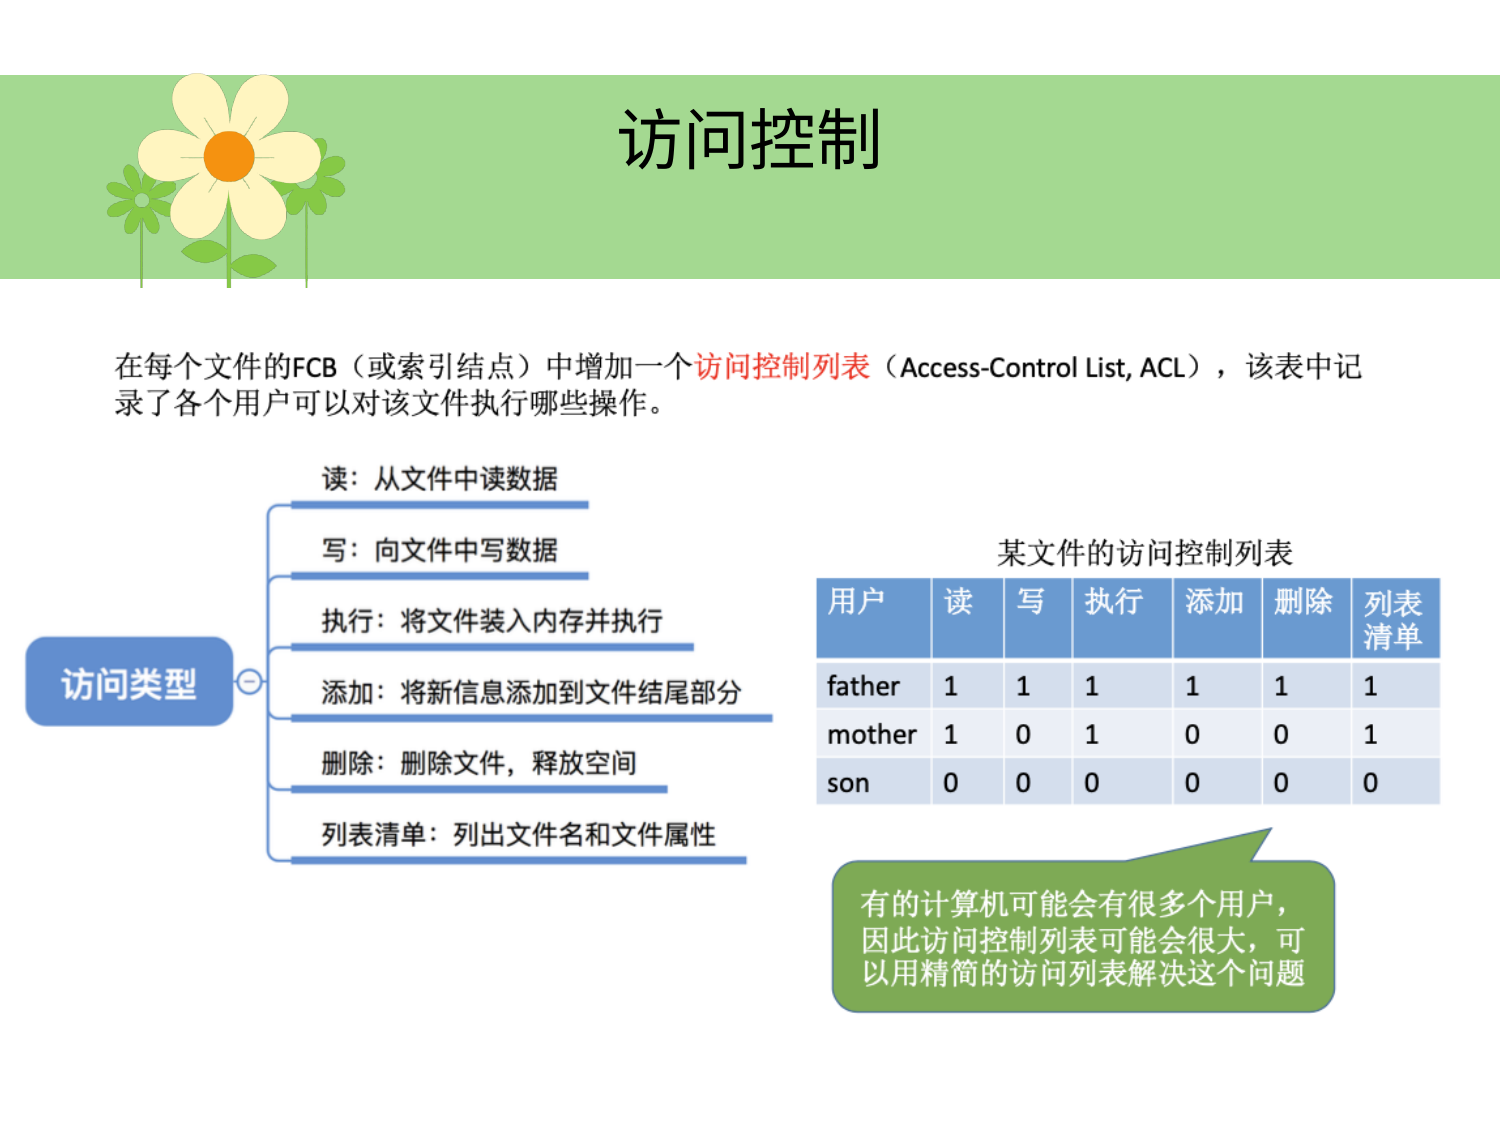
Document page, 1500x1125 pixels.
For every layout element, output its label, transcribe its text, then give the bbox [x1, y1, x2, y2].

title 访问控制 [75, 43, 1425, 232]
picture [0, 0, 1500, 288]
picture [2, 337, 1468, 1036]
